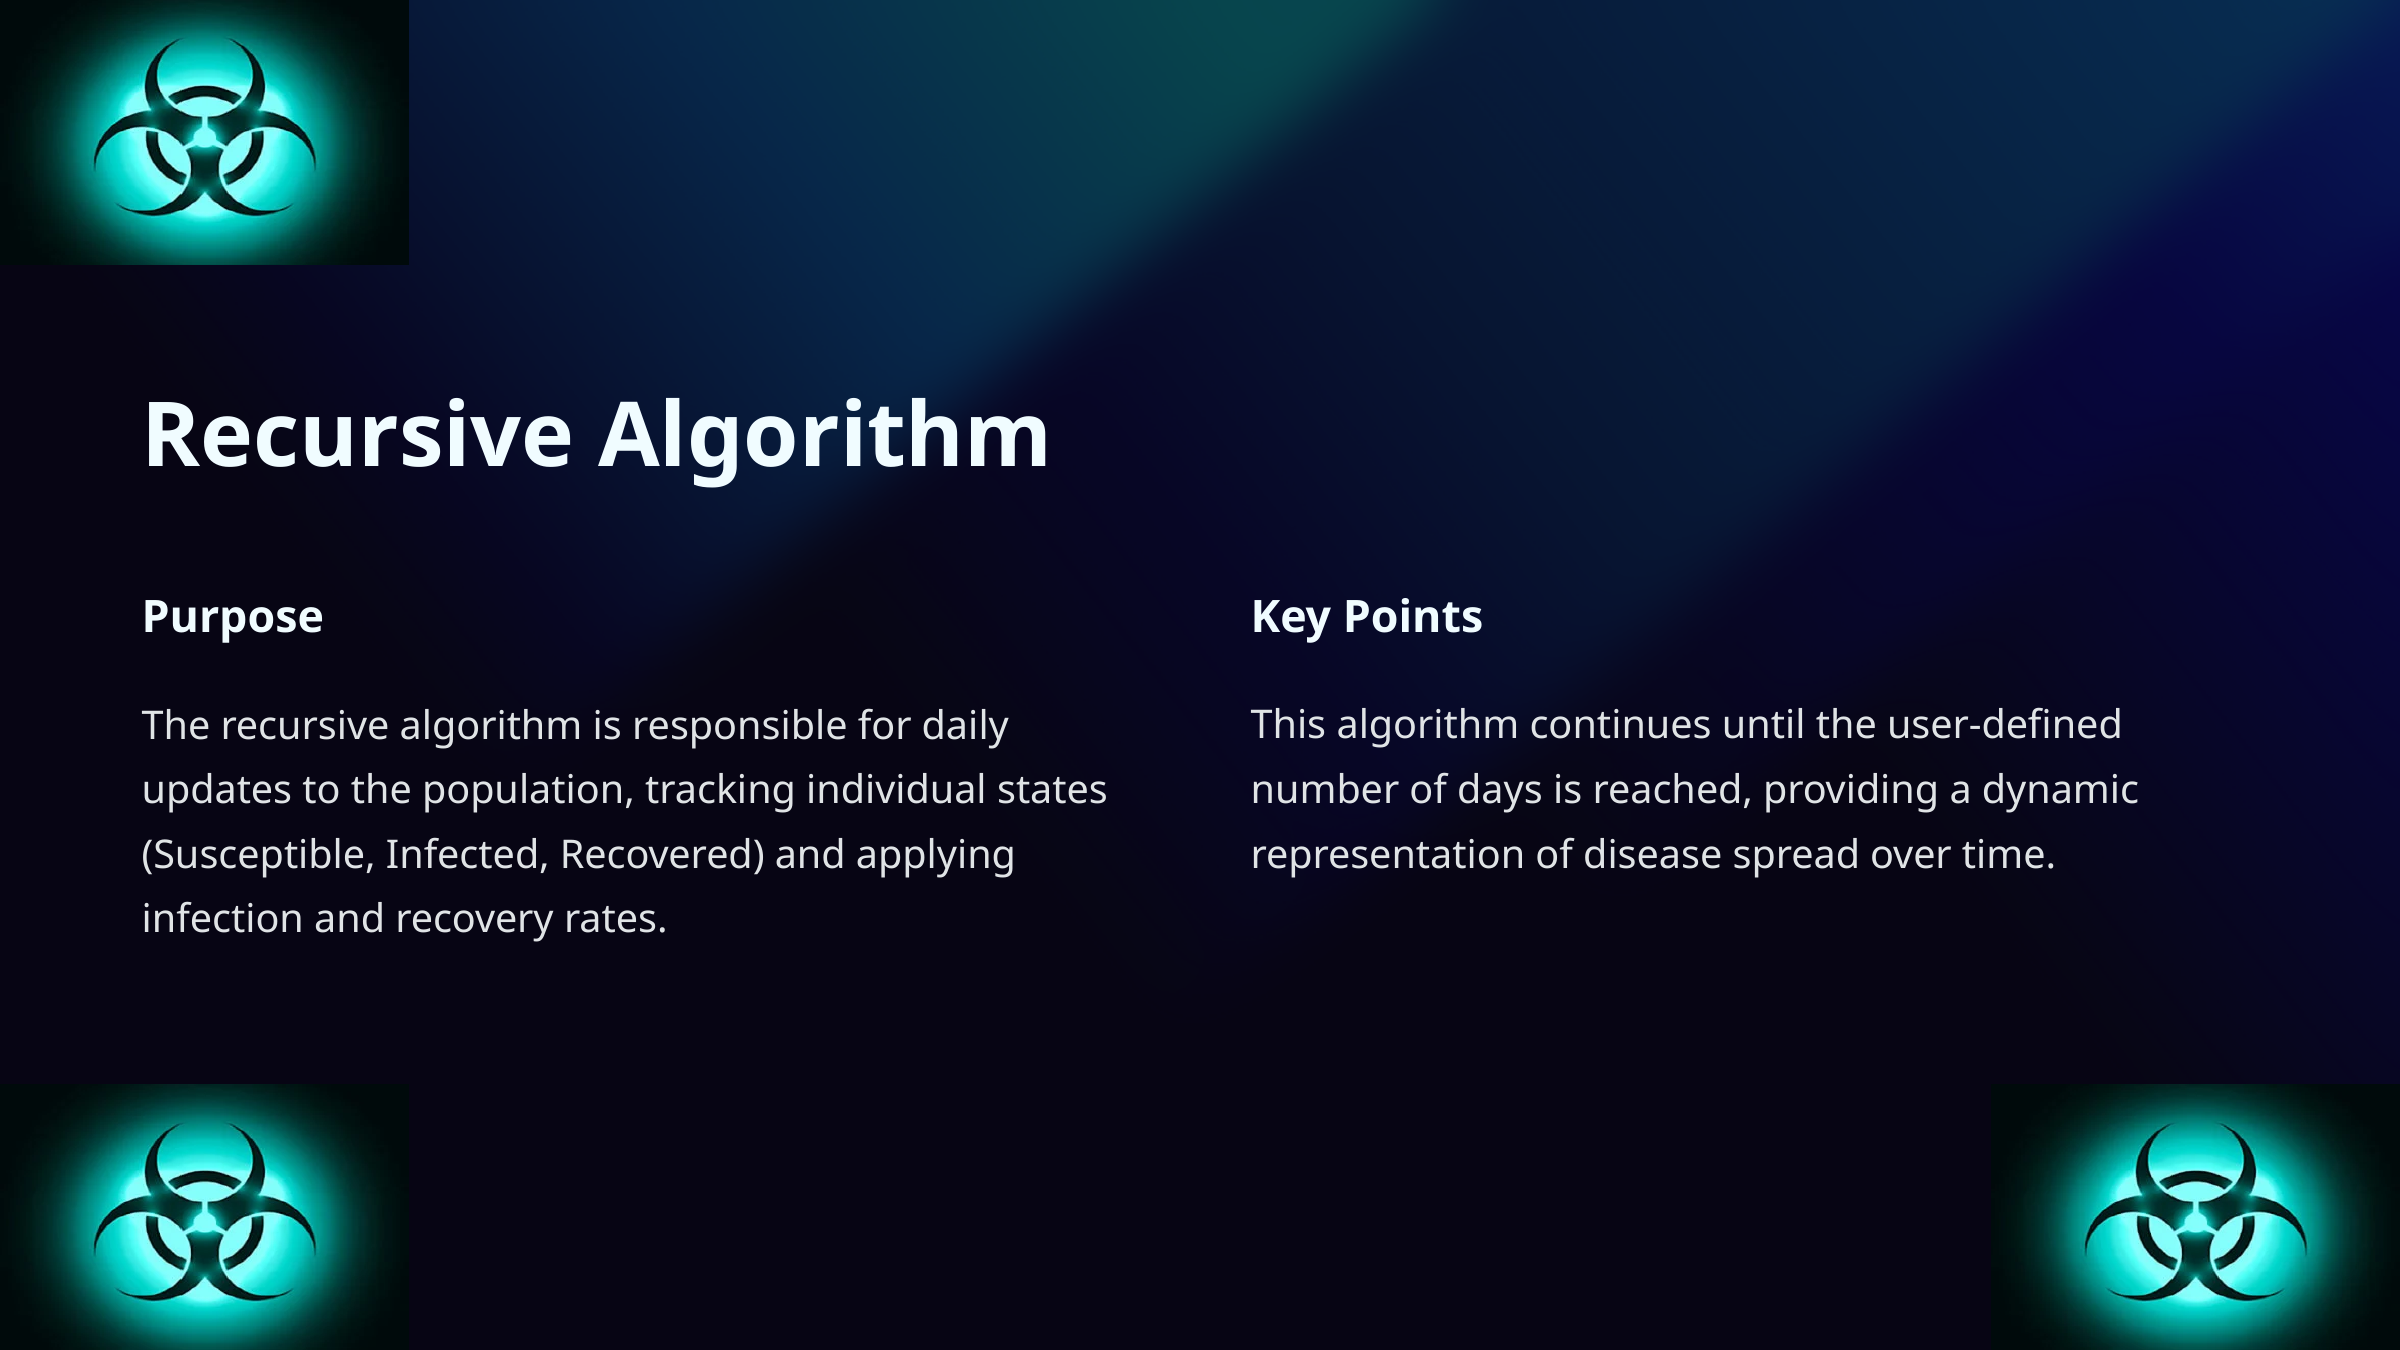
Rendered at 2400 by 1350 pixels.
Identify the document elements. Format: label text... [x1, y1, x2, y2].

picture [0, 0, 409, 265]
text_box This algorithm continues until the user-defined number of days is reached, providing a dynamic representation of disease spread over time. [1250, 682, 2260, 877]
text_box The recursive algorithm is responsible for daily updates to the population, tracking individual states (Susceptible, Infected, Recovered) and applying infection and recovery rates. [141, 682, 1151, 942]
picture [0, 1084, 409, 1350]
picture [1991, 1084, 2400, 1350]
text_box Purpose [141, 585, 592, 642]
text_box Key Points [1250, 585, 1701, 642]
text_box Recursive Algorithm [141, 371, 1042, 485]
